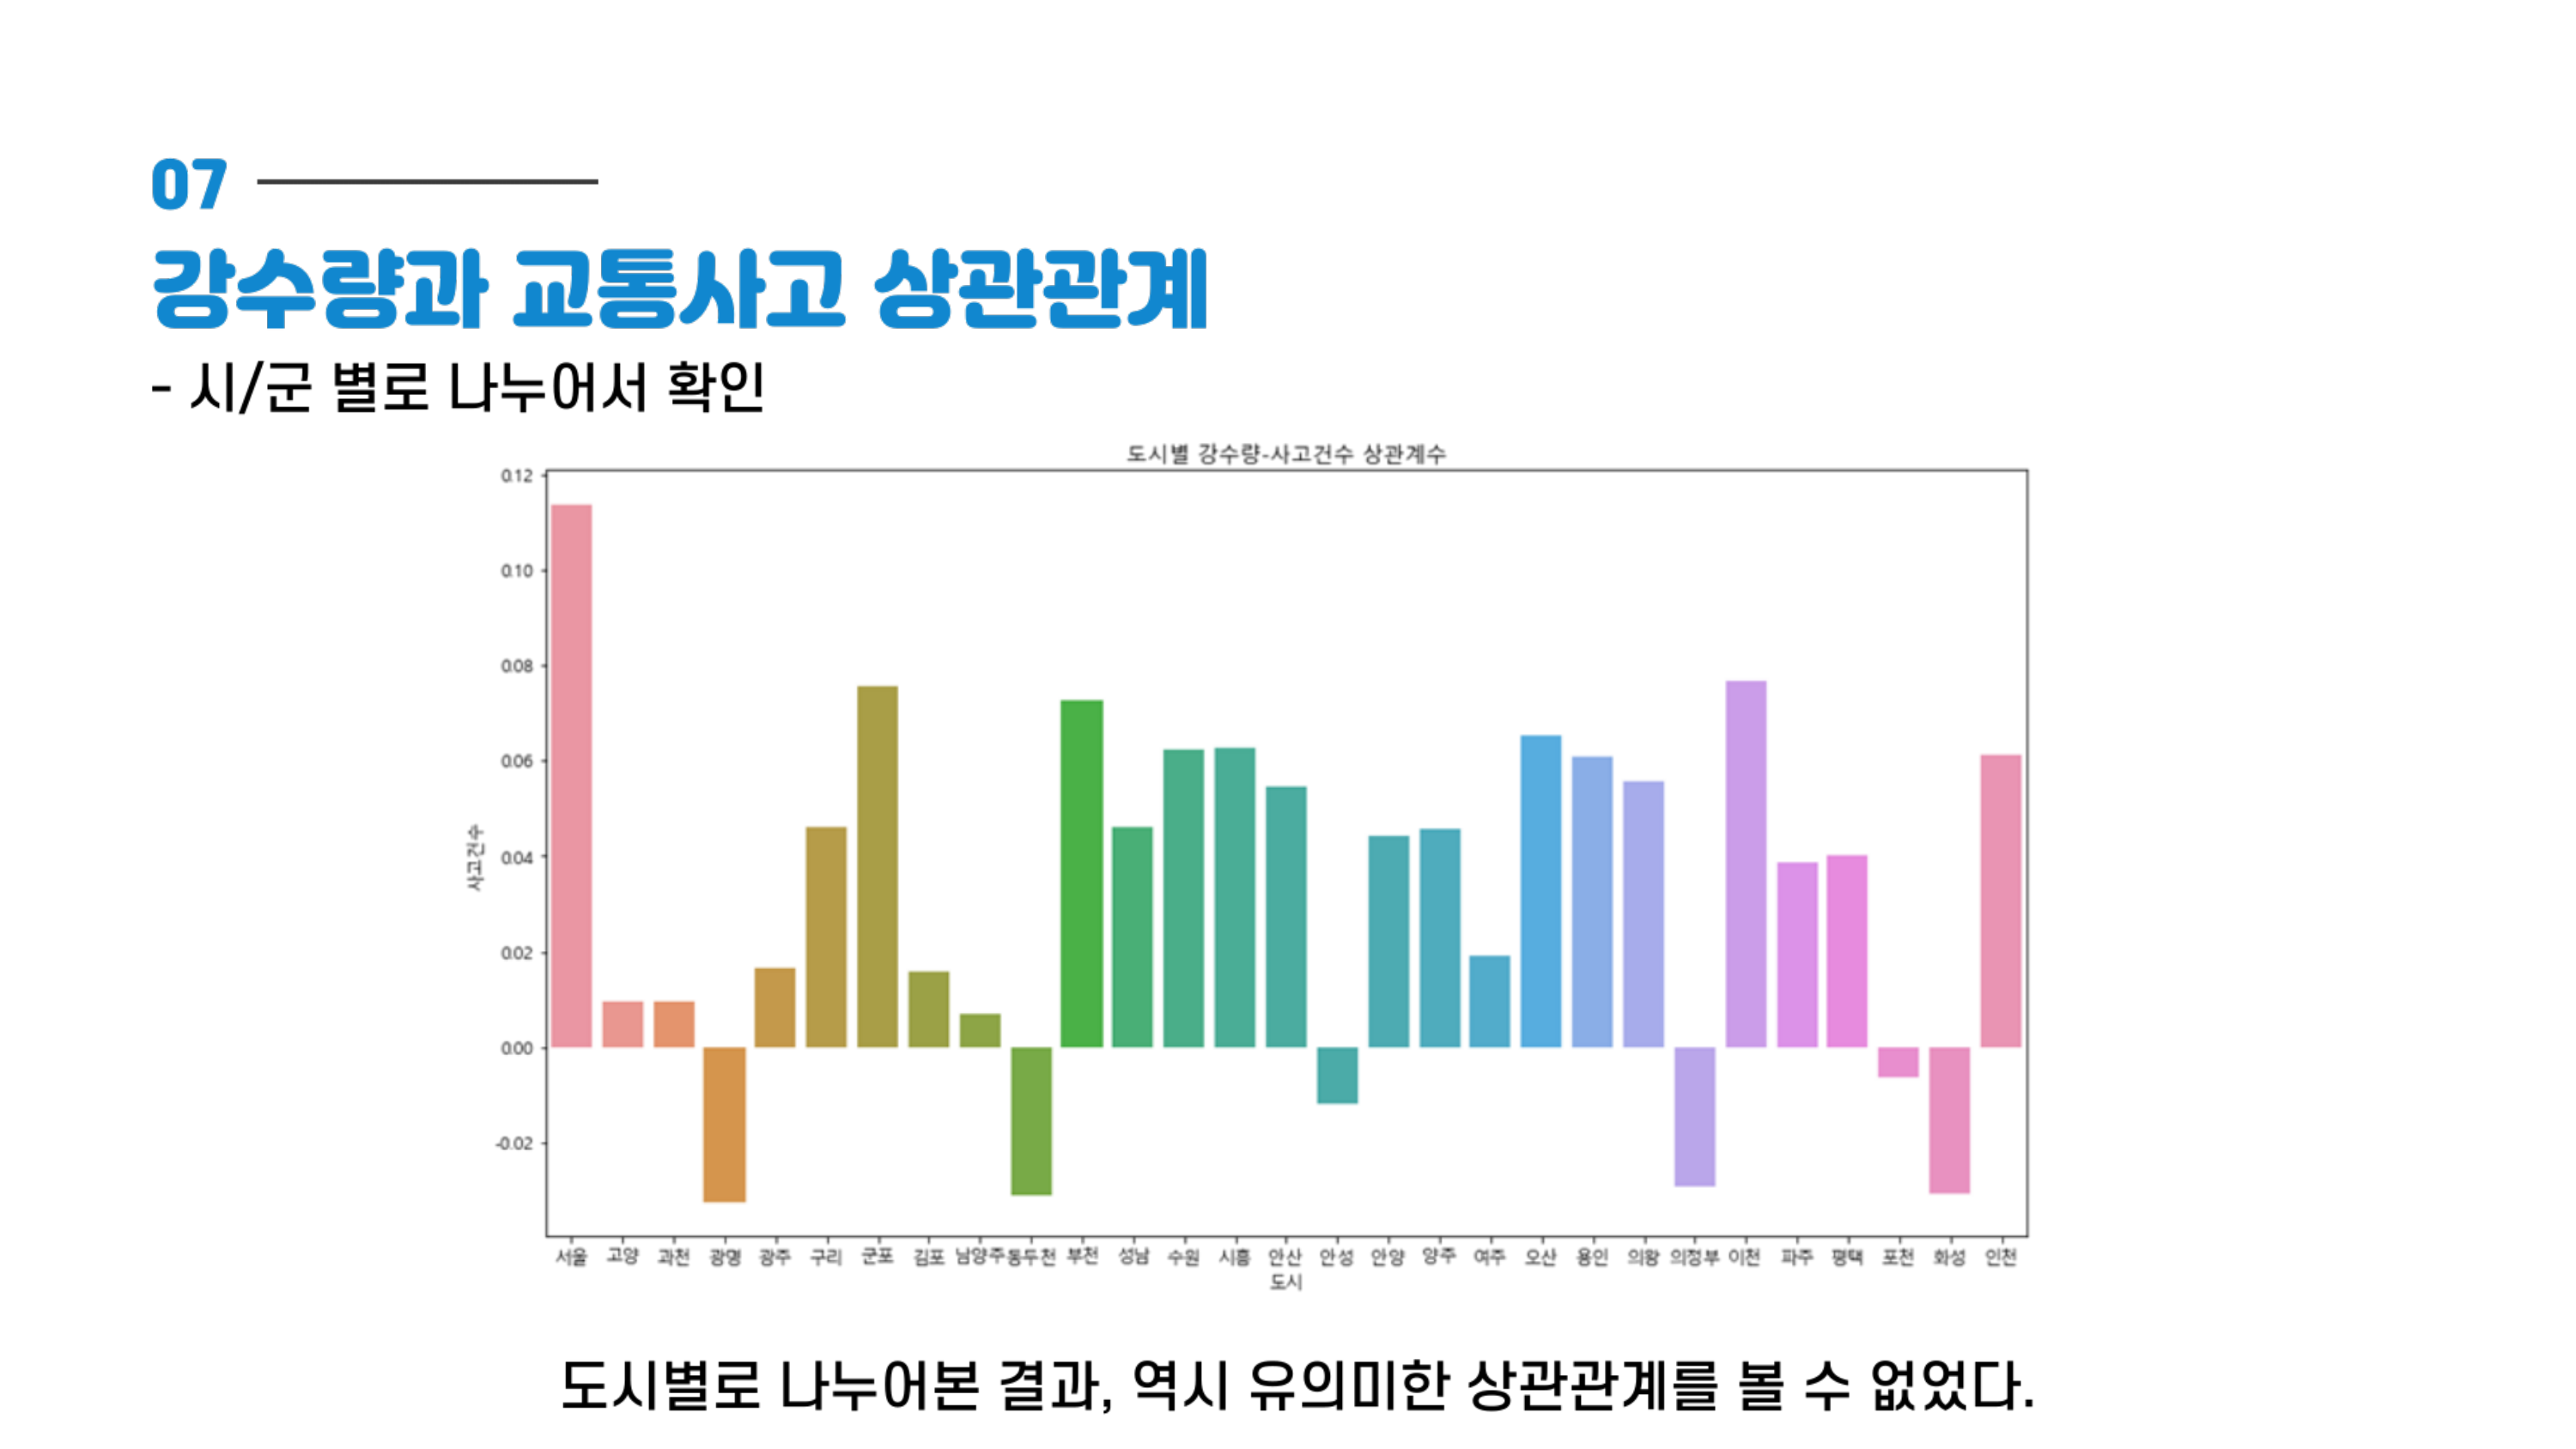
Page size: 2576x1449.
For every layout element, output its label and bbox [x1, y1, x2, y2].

picture [551, 1339, 2068, 1447]
text_box [255, 179, 598, 185]
picture [137, 132, 1249, 450]
text_box [456, 433, 2040, 1303]
